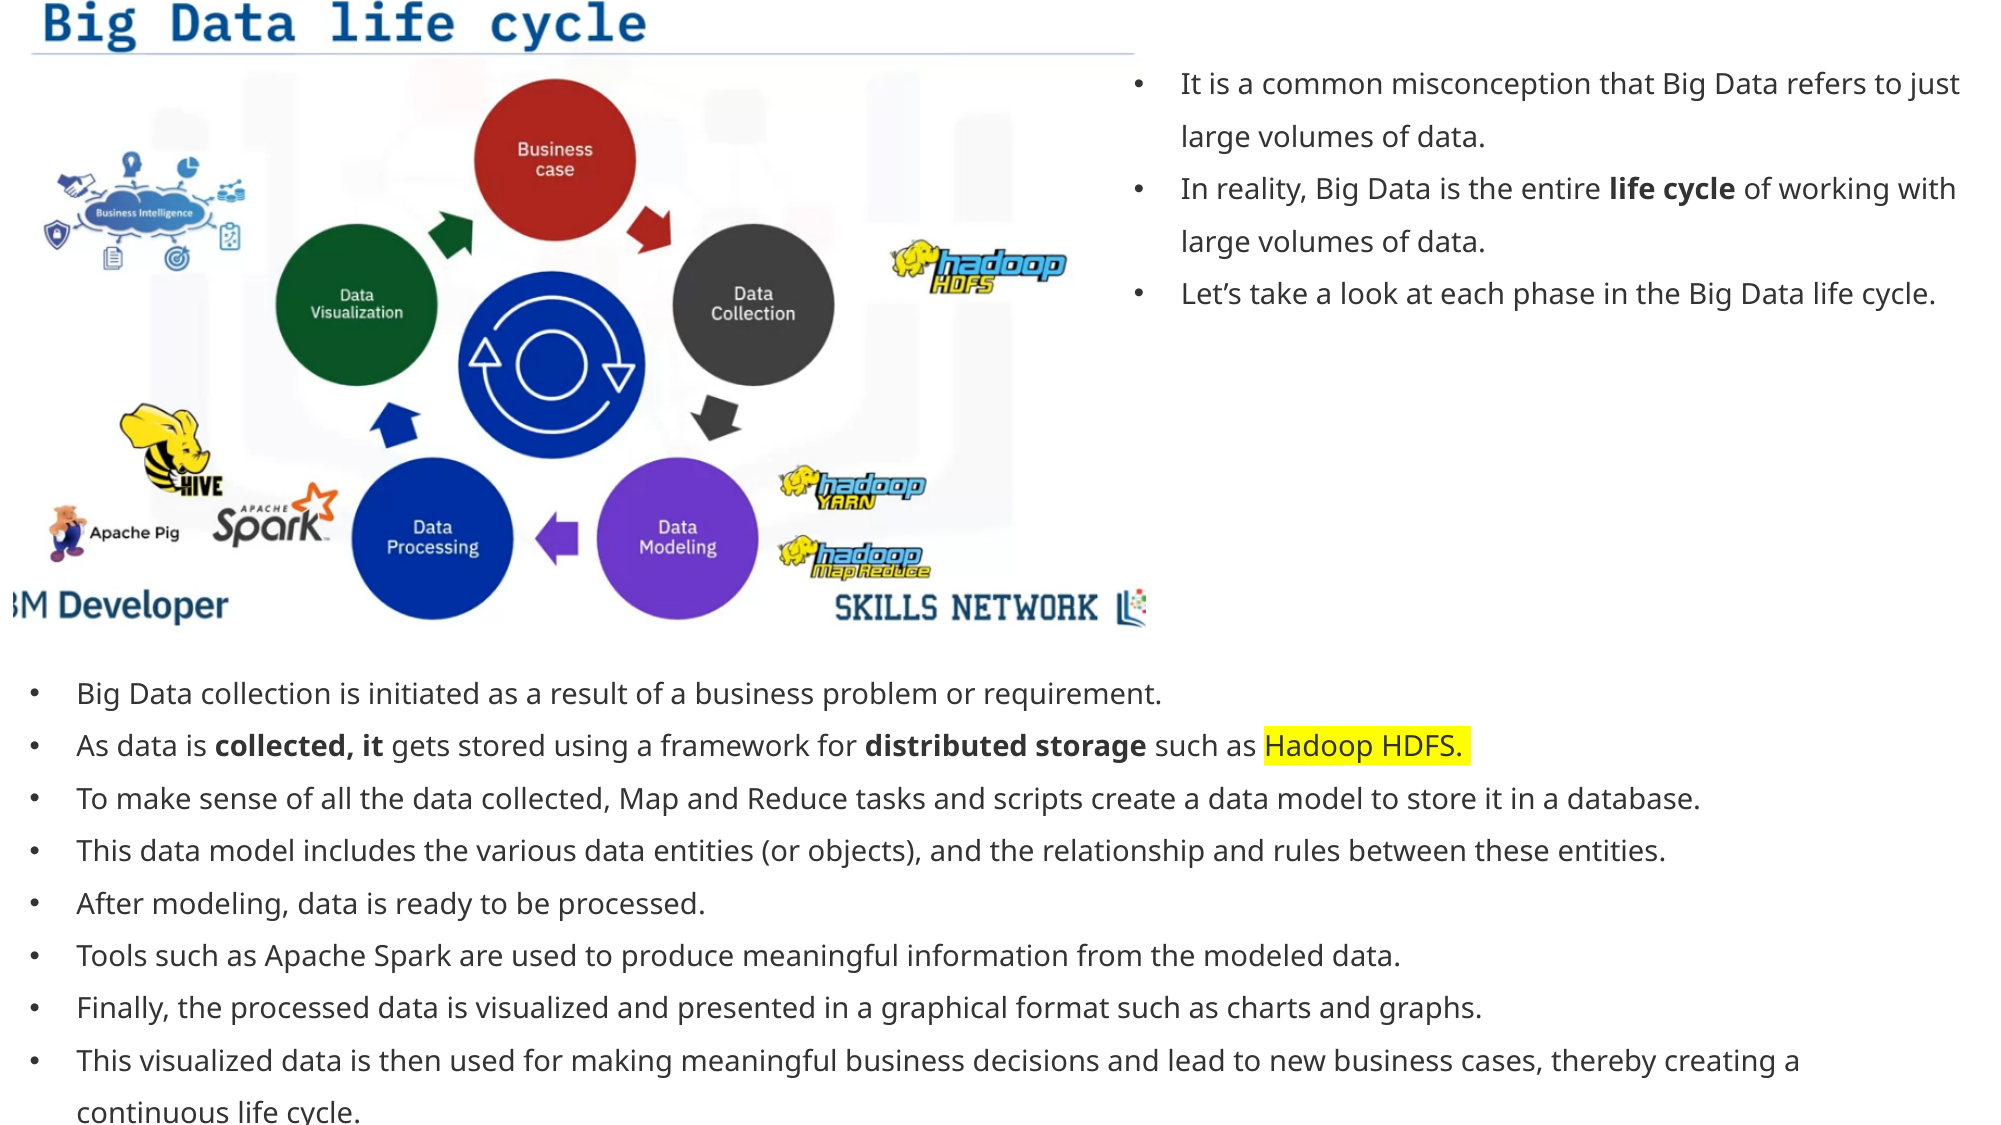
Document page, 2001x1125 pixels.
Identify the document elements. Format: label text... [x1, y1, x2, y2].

picture [13, 0, 1146, 634]
text_box It is a common misconception that Big Data refers to just large volumes of data. In reality, Big Data is the entire life cycle of working with large volumes of data. Let’s take a look at each phase in the Big Data life cycle. [1146, 40, 1987, 318]
text_box Big Data collection is initiated as a result of a business problem or requirement. As data is collected, it gets stored using a framework for distributed storage such as Hadoop HDFS. To make sense of all the data collected, Map and Reduce tasks and scripts create a data model to store it in a database. This data model includes the various data entities (or objects), and the relationship and rules between these entities. After modeling, data is ready to be processed. Tools such as Apache Spark are used to produce meaningful information from the modeled data. Finally, the processed data is visualized and presented in a graphical format such as charts and graphs. This visualized data is then used for making meaningful business decisions and lead to new business cases, thereby creating a continuous life cycle. [14, 650, 1922, 1125]
